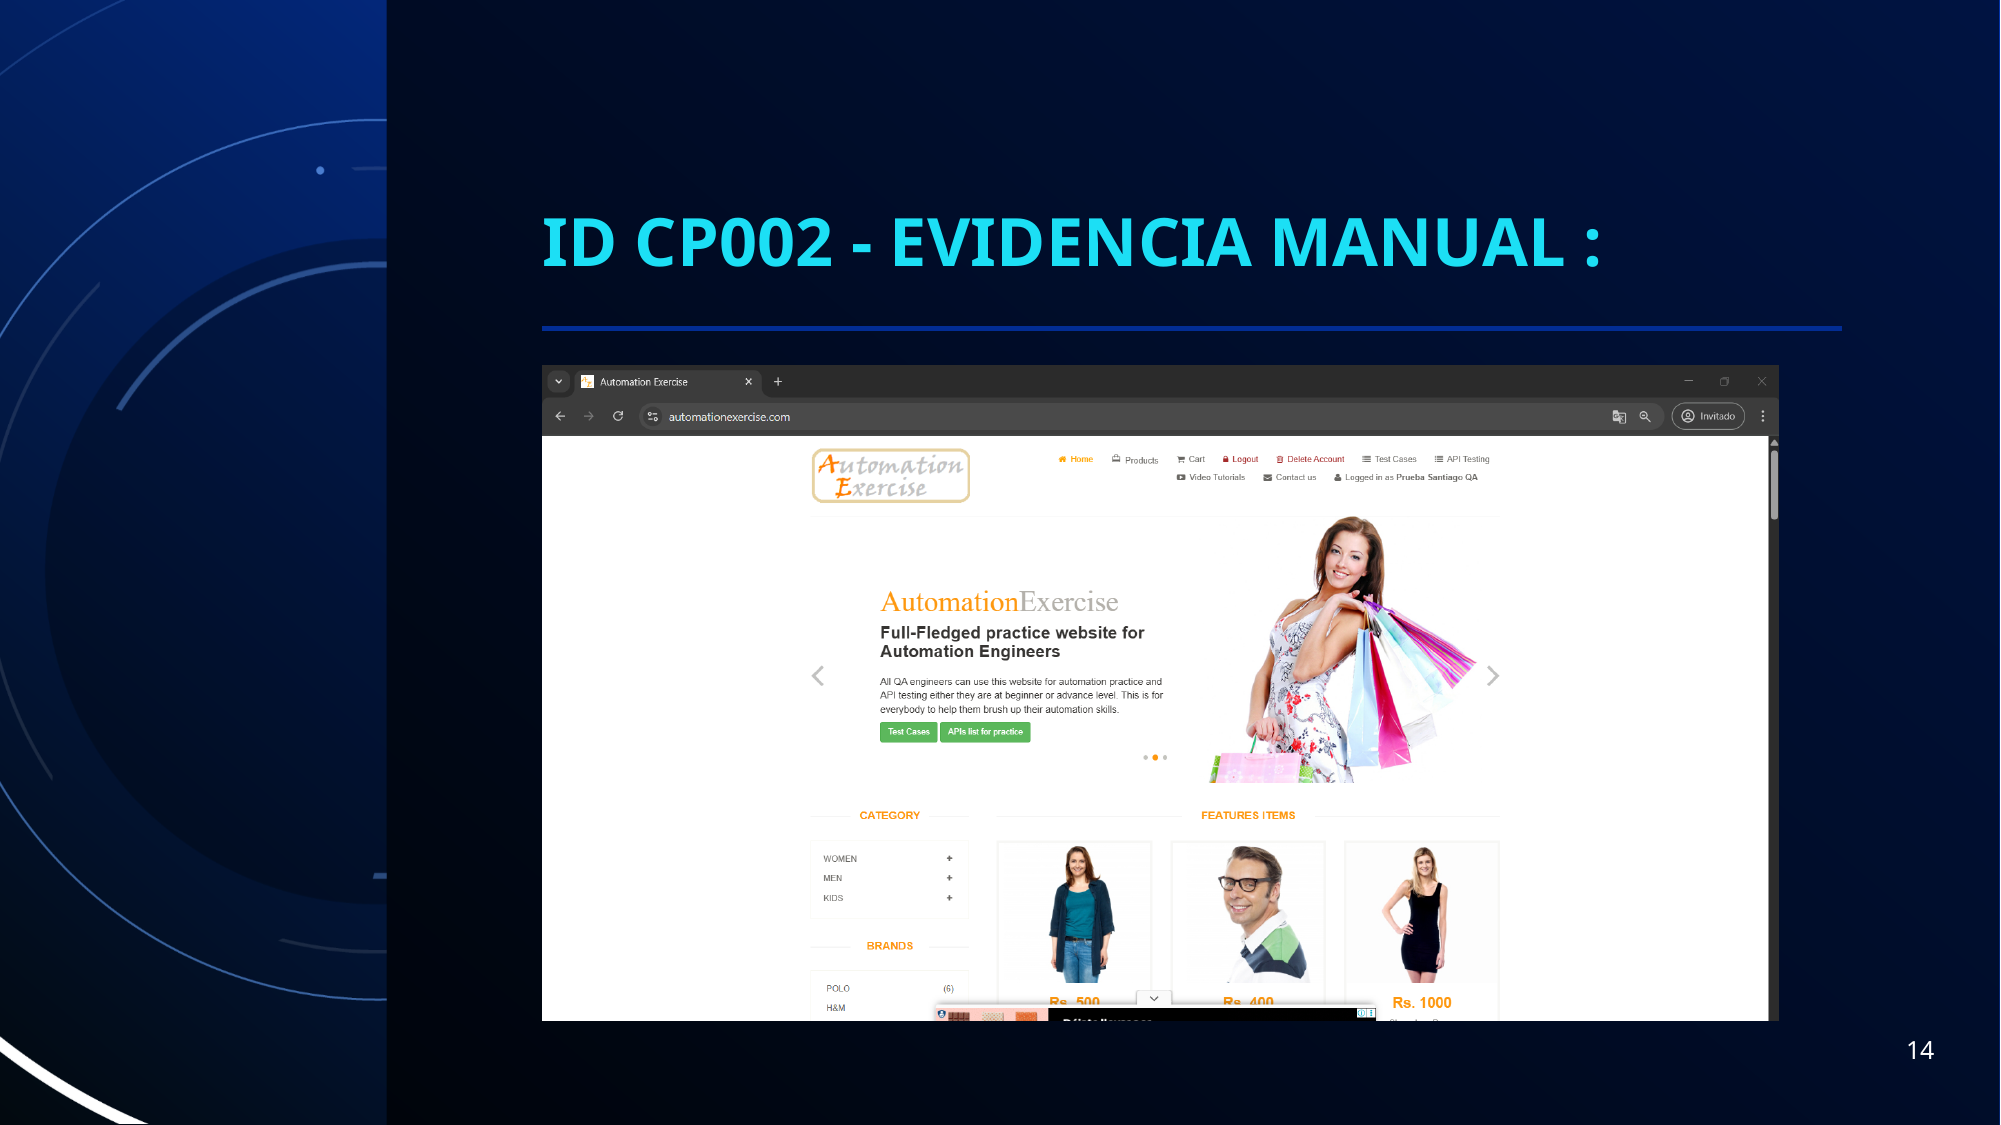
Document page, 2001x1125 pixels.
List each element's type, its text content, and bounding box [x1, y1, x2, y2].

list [542, 365, 1779, 1021]
title ID cp002 - Evidencia Manual : [542, 198, 1760, 289]
picture [0, 0, 387, 1124]
slide_number 14 [1499, 1021, 1950, 1082]
